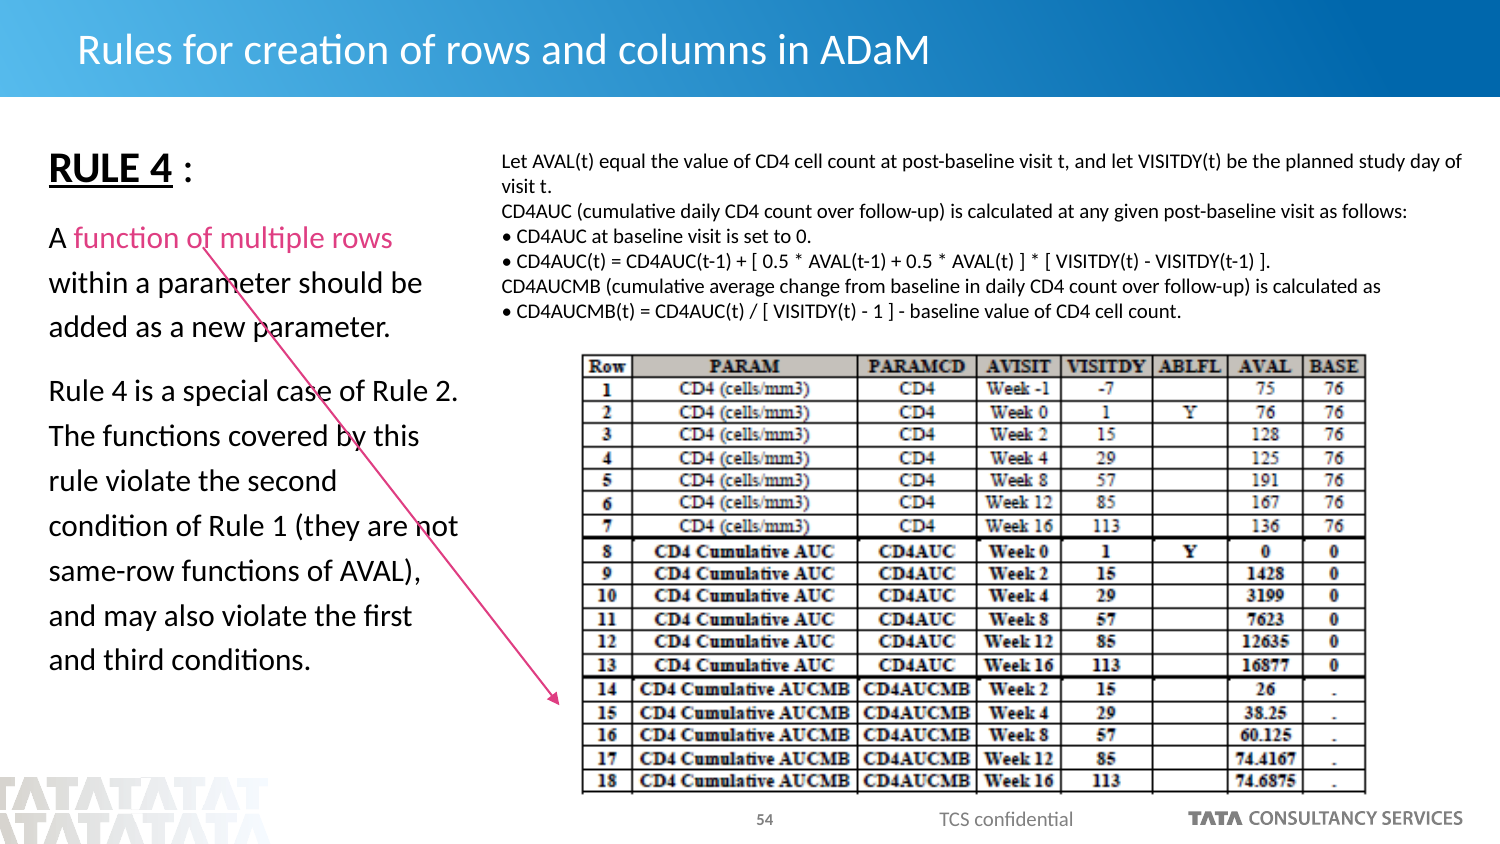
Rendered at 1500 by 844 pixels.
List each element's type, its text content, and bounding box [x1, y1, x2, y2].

list TCS confidential [775, 812, 1238, 834]
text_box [33, 120, 560, 706]
picture [572, 351, 1372, 803]
title Rules for creation of rows and columns in ADaM [66, 7, 1463, 87]
text_box Let AVAL(t) equal the value of CD4 cell count at post-baseline visit t, and let VISITDY(t) be the planned study day of visit t. CD4AUC (cumulative daily CD4 count over follow-up) is calculated at any given post-baseline visit as follows: • CD4AUC at baseline visit is set to 0. • CD4AUC(t) = CD4AUC(t-1) + [ 0.5 * AVAL(t-1) + 0.5 * AVAL(t) ] * [ VISITDY(t) - VISITDY(t-1) ]. CD4AUCMB (cumulative average change from baseline in daily CD4 count over follow-up) is calculated as • CD4AUCMB(t) = CD4AUC(t) / [ VISITDY(t) - 1 ] - baseline value of CD4 cell count. [564, 139, 1498, 355]
